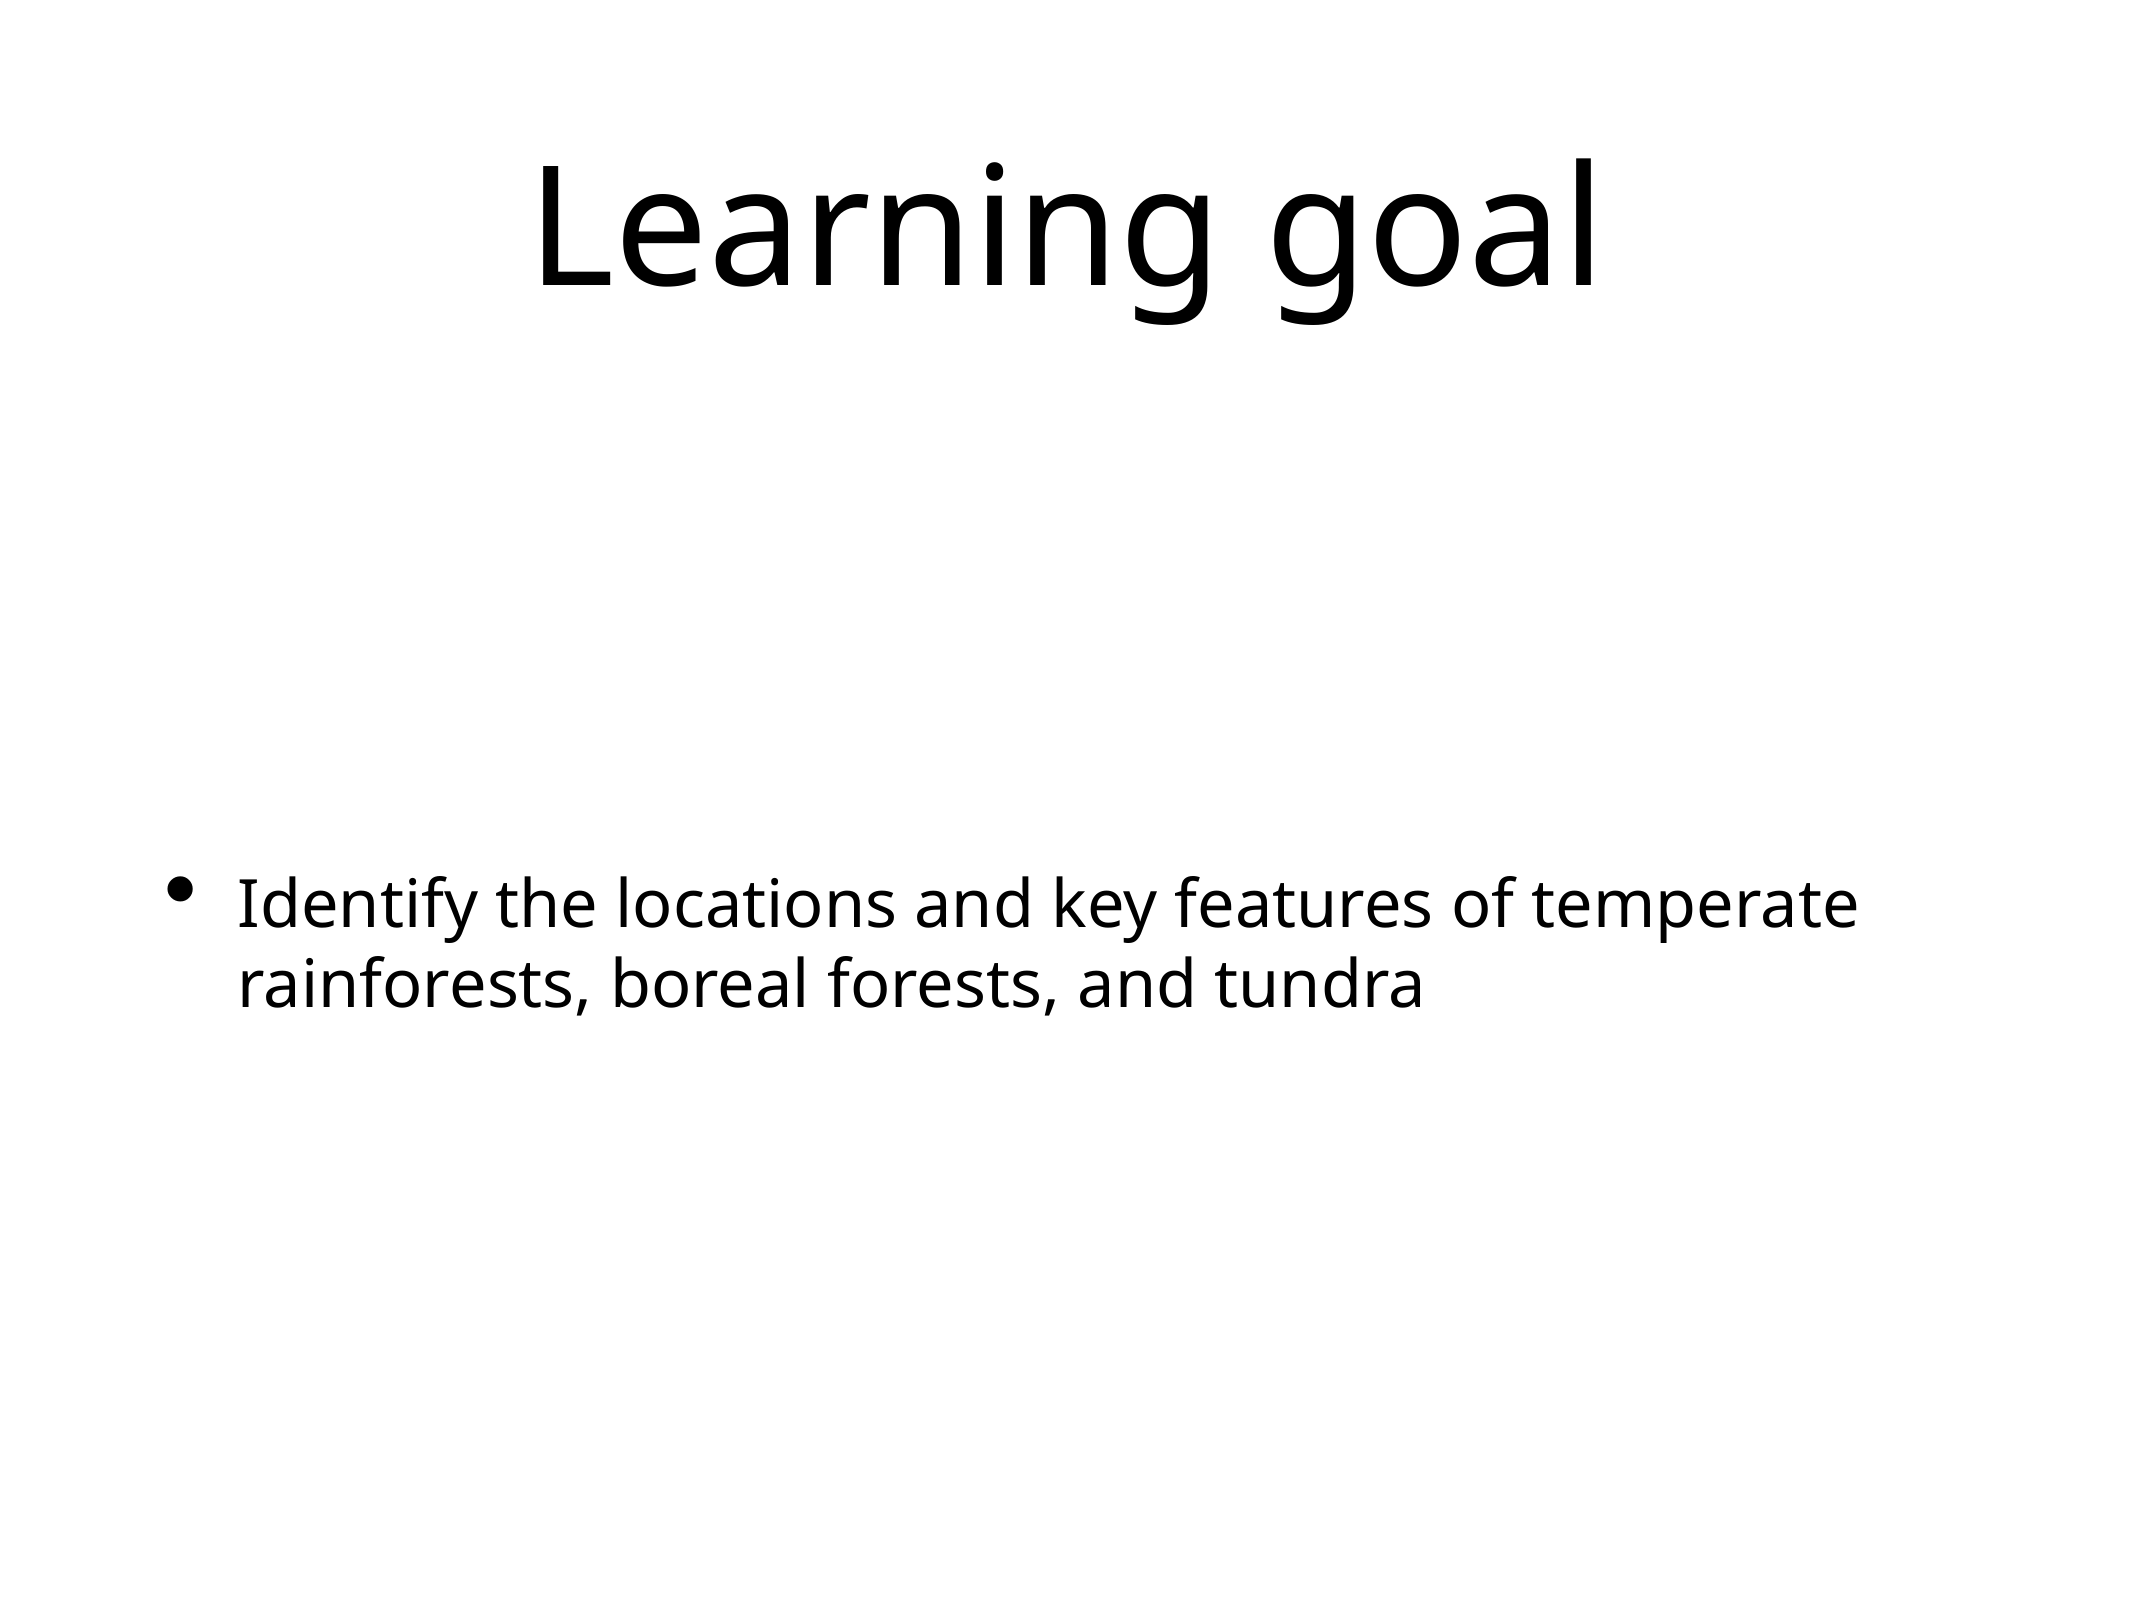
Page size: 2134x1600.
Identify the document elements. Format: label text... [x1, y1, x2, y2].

title Learning goal [155, 41, 1978, 397]
list Identify the locations and key features of temperate rainforests, boreal forests, and tundra [155, 424, 1978, 1457]
